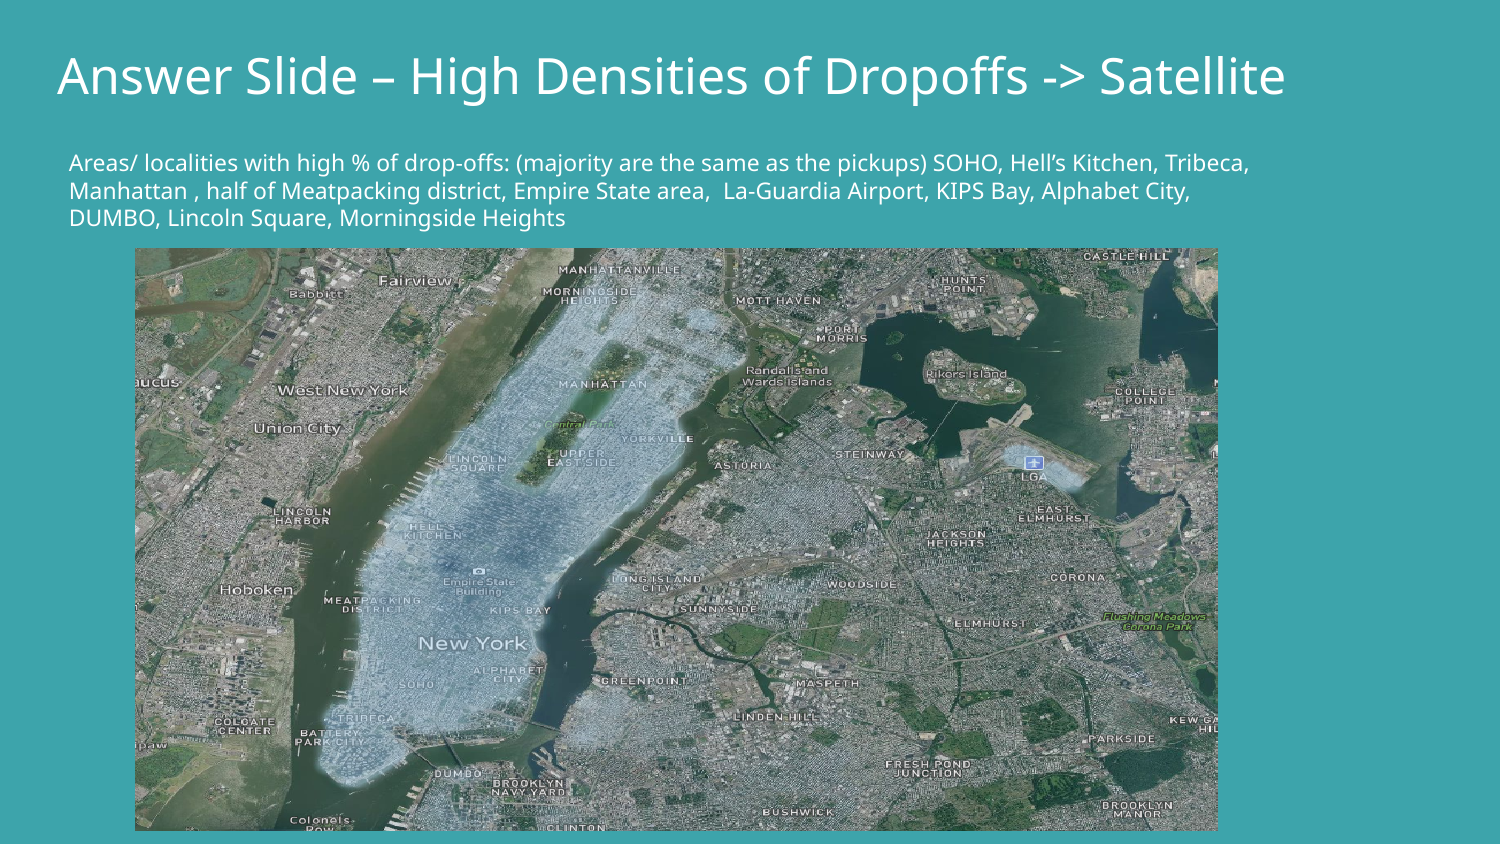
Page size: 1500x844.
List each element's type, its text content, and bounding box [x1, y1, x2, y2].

title Areas/ localities with high % of drop-offs: (majority are the same as the pickups) SOHO, Hell’s Kitchen, Tribeca, Manhattan , half of Meatpacking district, Empire State area, La-Guardia Airport, KIPS Bay, Alphabet City, DUMBO, Lincoln Square, Morningside Heights [53, 133, 1290, 779]
title Answer Slide – High Densities of Dropoffs -> Satellite [42, 29, 1441, 134]
picture [135, 248, 1218, 831]
